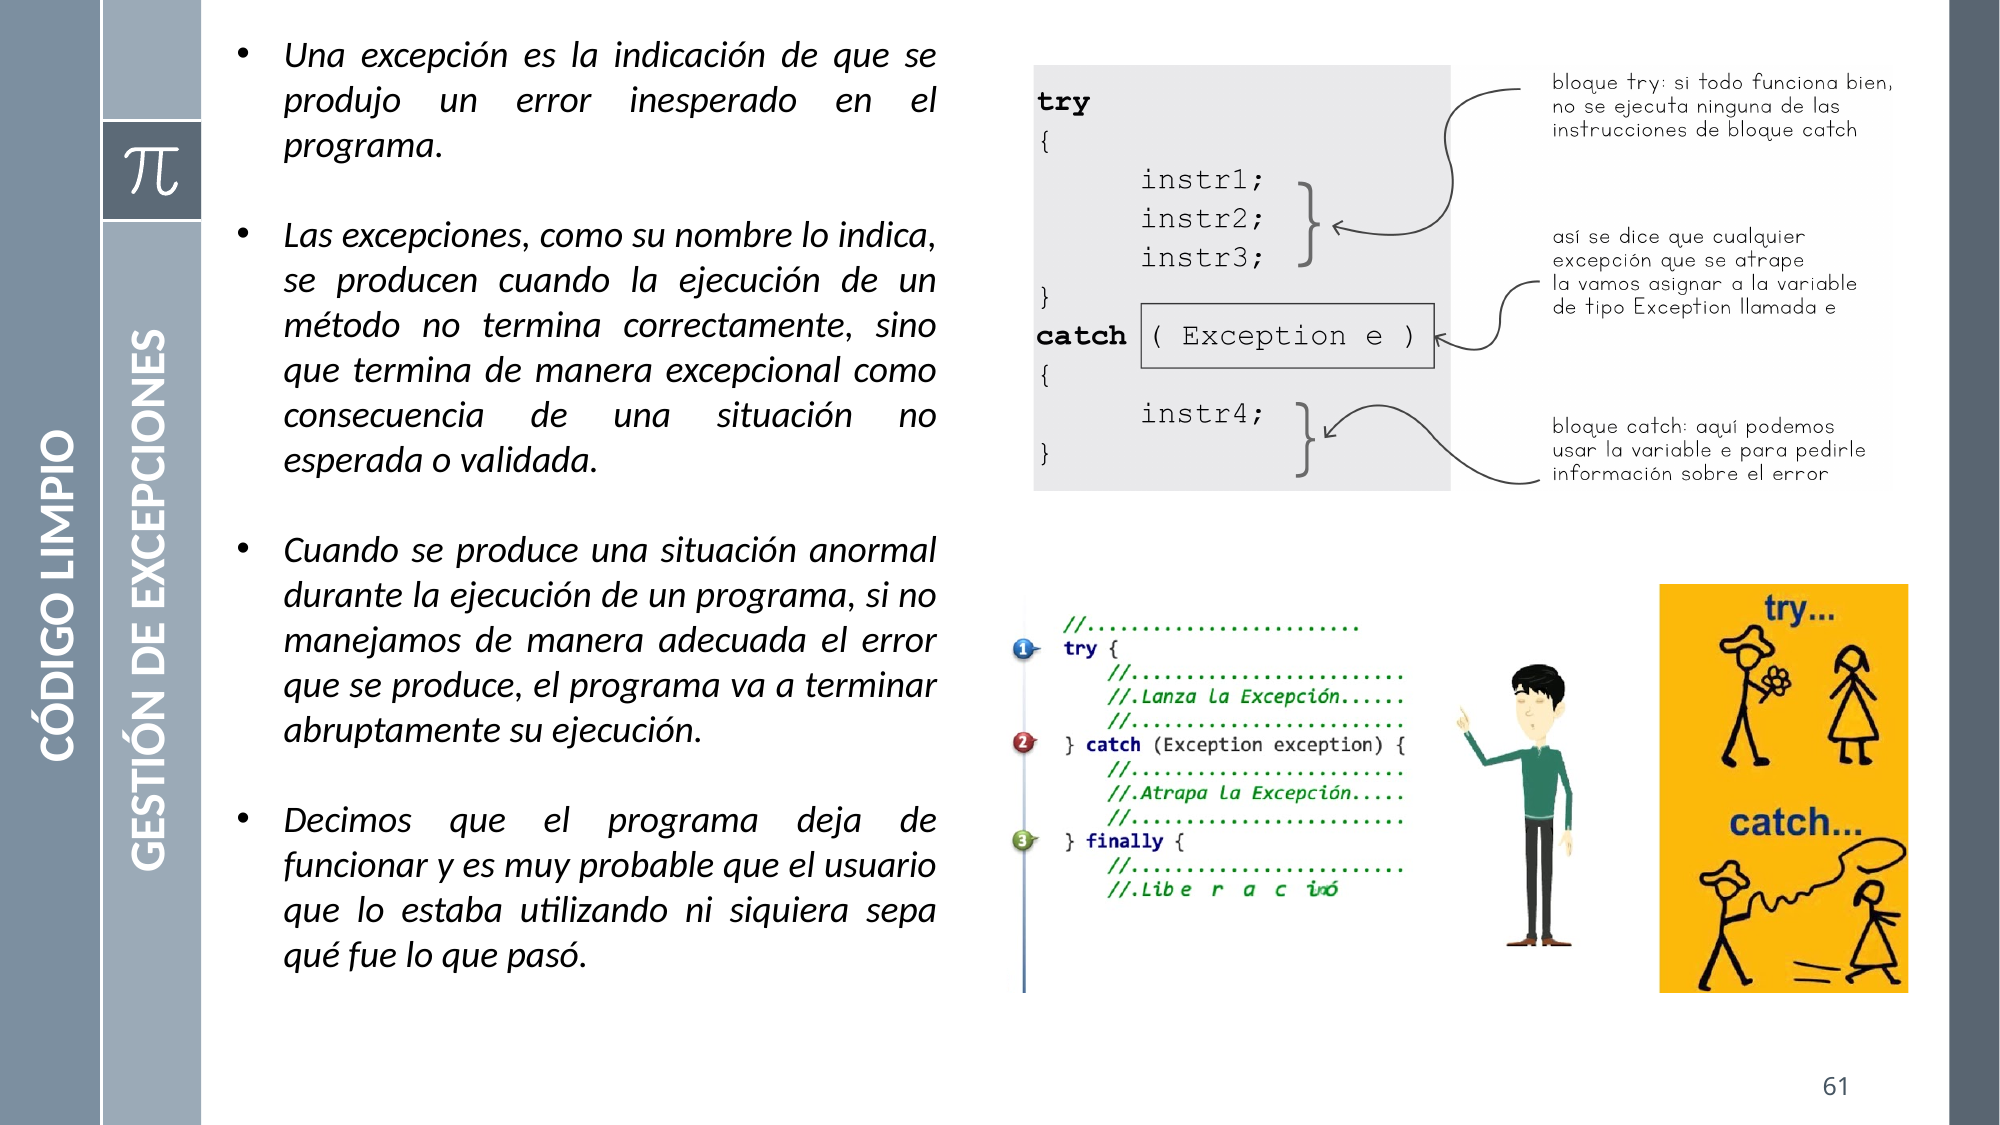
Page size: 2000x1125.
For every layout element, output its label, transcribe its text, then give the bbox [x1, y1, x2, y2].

text_box Una excepción es la indicación de que se produjo un error inesperado en el programa. Las excepciones, como su nombre lo indica, se producen cuando la ejecución de un método no termina correctamente, sino que termina de manera excepcional como consecuencia de una situación no esperada o validada. Cuando se produce una situación anormal durante la ejecución de un programa, si no manejamos de manera adecuada el error que se produce, el programa va a terminar abruptamente su ejecución. Decimos que el programa deja de funcionar y es muy probable que el usuario que lo estaba utilizando ni siquiera sepa qué fue lo que pasó. [221, 22, 953, 983]
picture [1006, 584, 1909, 993]
slide_number 61 [1766, 1057, 1867, 1118]
picture [1033, 65, 1893, 491]
text_box CÓDIGO LIMPIO [16, 414, 91, 778]
text_box GESTIÓN DE EXCEPCIONES [106, 313, 182, 888]
